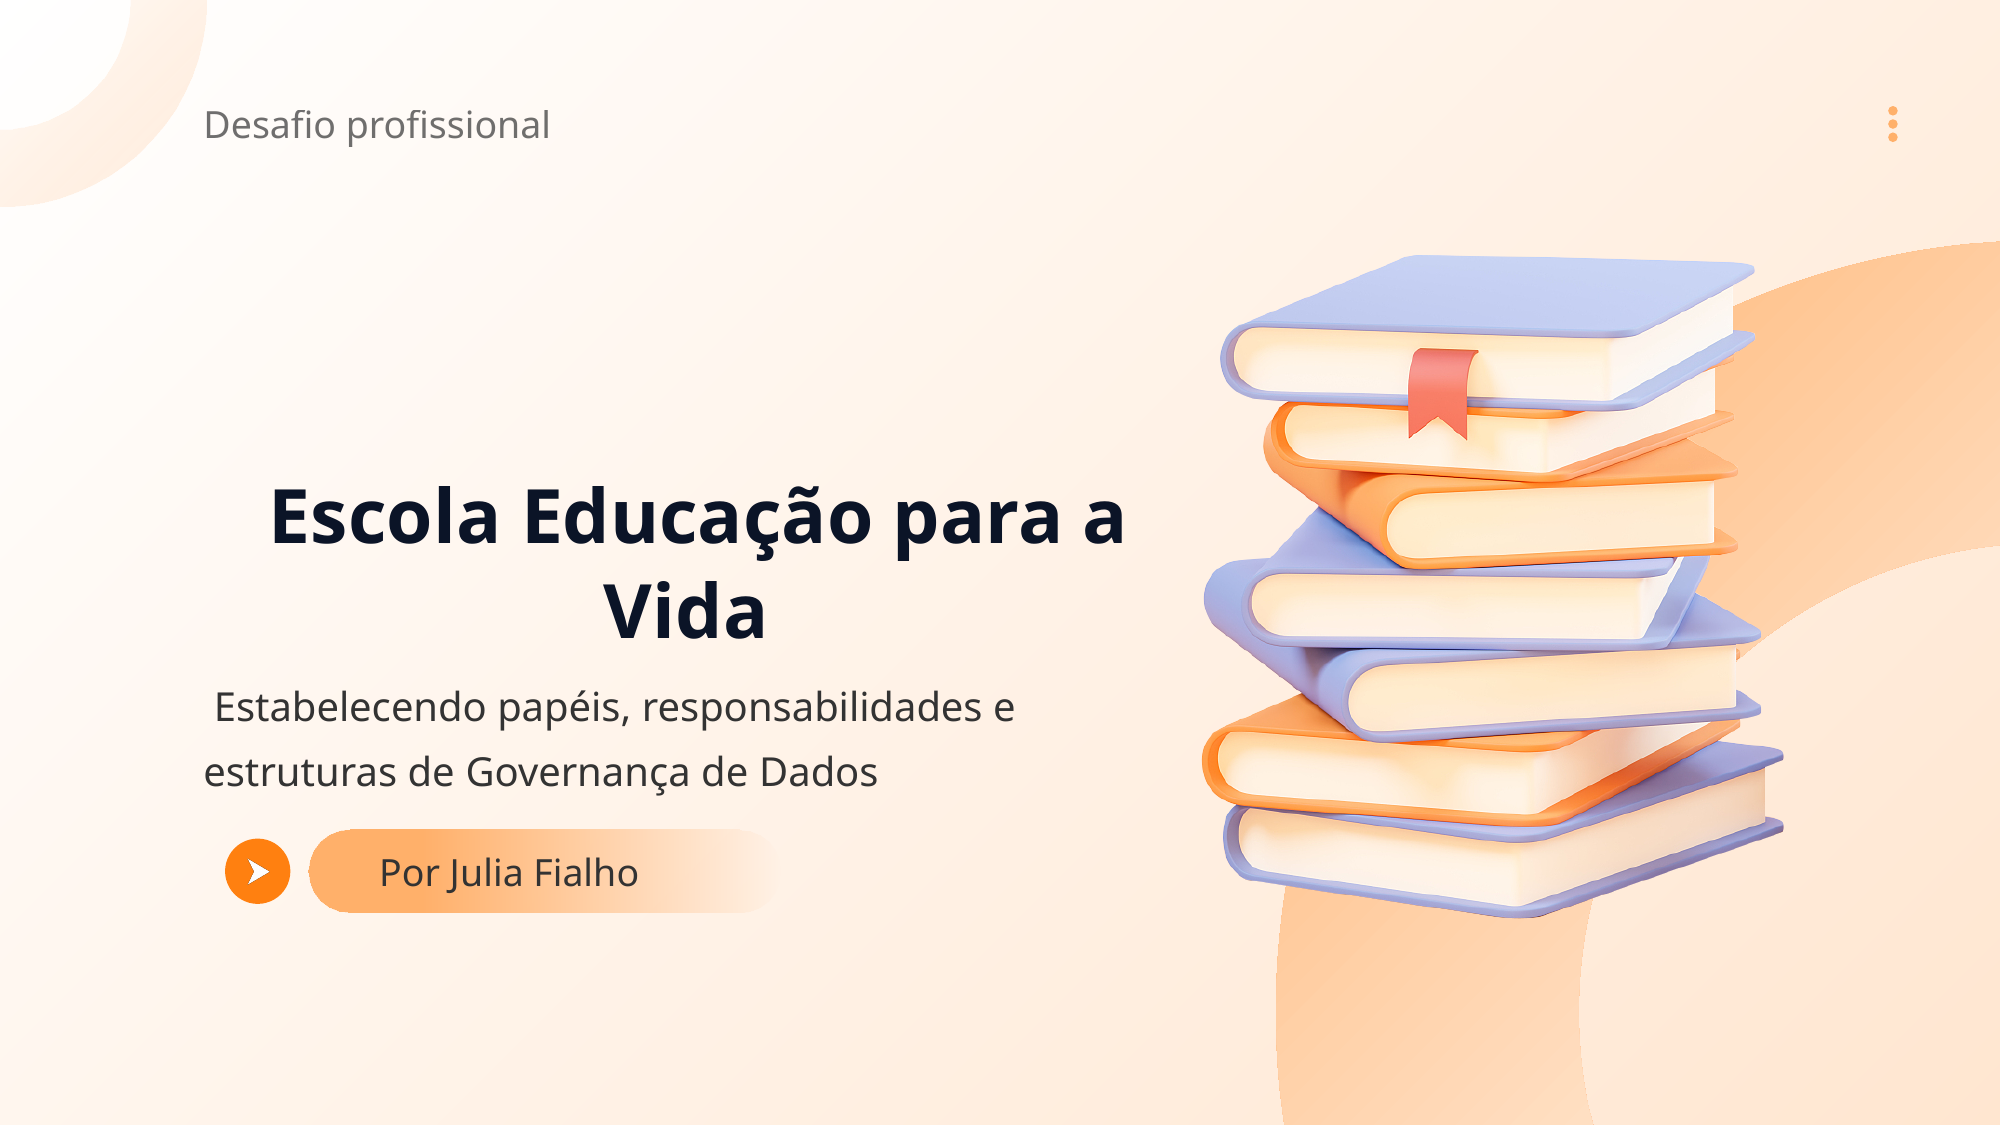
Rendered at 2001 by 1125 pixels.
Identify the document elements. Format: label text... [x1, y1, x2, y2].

subtitle Estabelecendo papéis, responsabilidades e estruturas de Governança de Dados [203, 681, 1188, 796]
title Escola Educação para a Vida [203, 173, 1170, 654]
picture [248, 859, 270, 885]
list Desafio profissional [203, 82, 676, 166]
picture [1195, 210, 1815, 956]
text_box Por Julia Fialho [308, 829, 781, 913]
